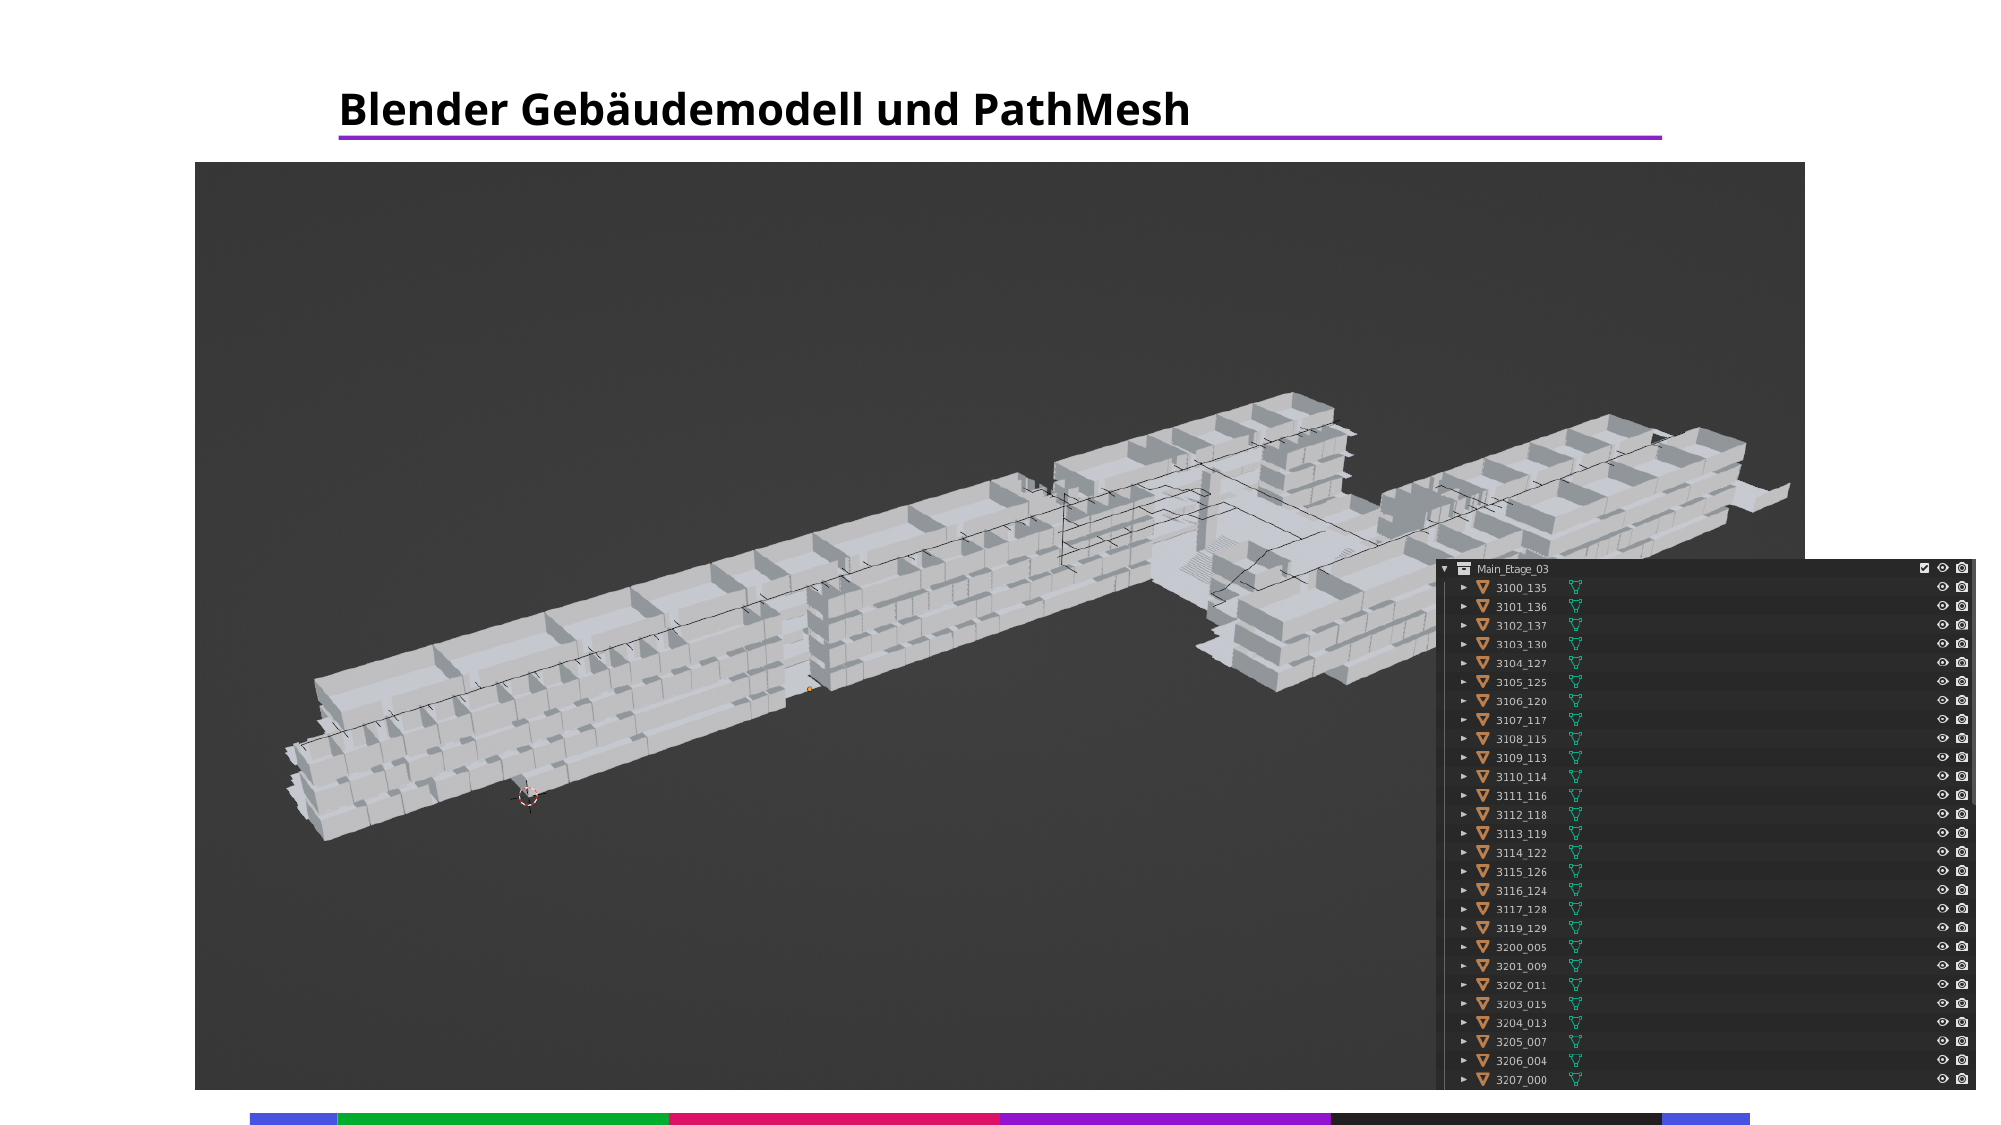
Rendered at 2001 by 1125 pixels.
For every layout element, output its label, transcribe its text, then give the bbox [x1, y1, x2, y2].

picture [195, 162, 1976, 1090]
text_box Blender Gebäudemodell und PathMesh [338, 82, 1467, 135]
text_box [249, 1113, 1750, 1125]
